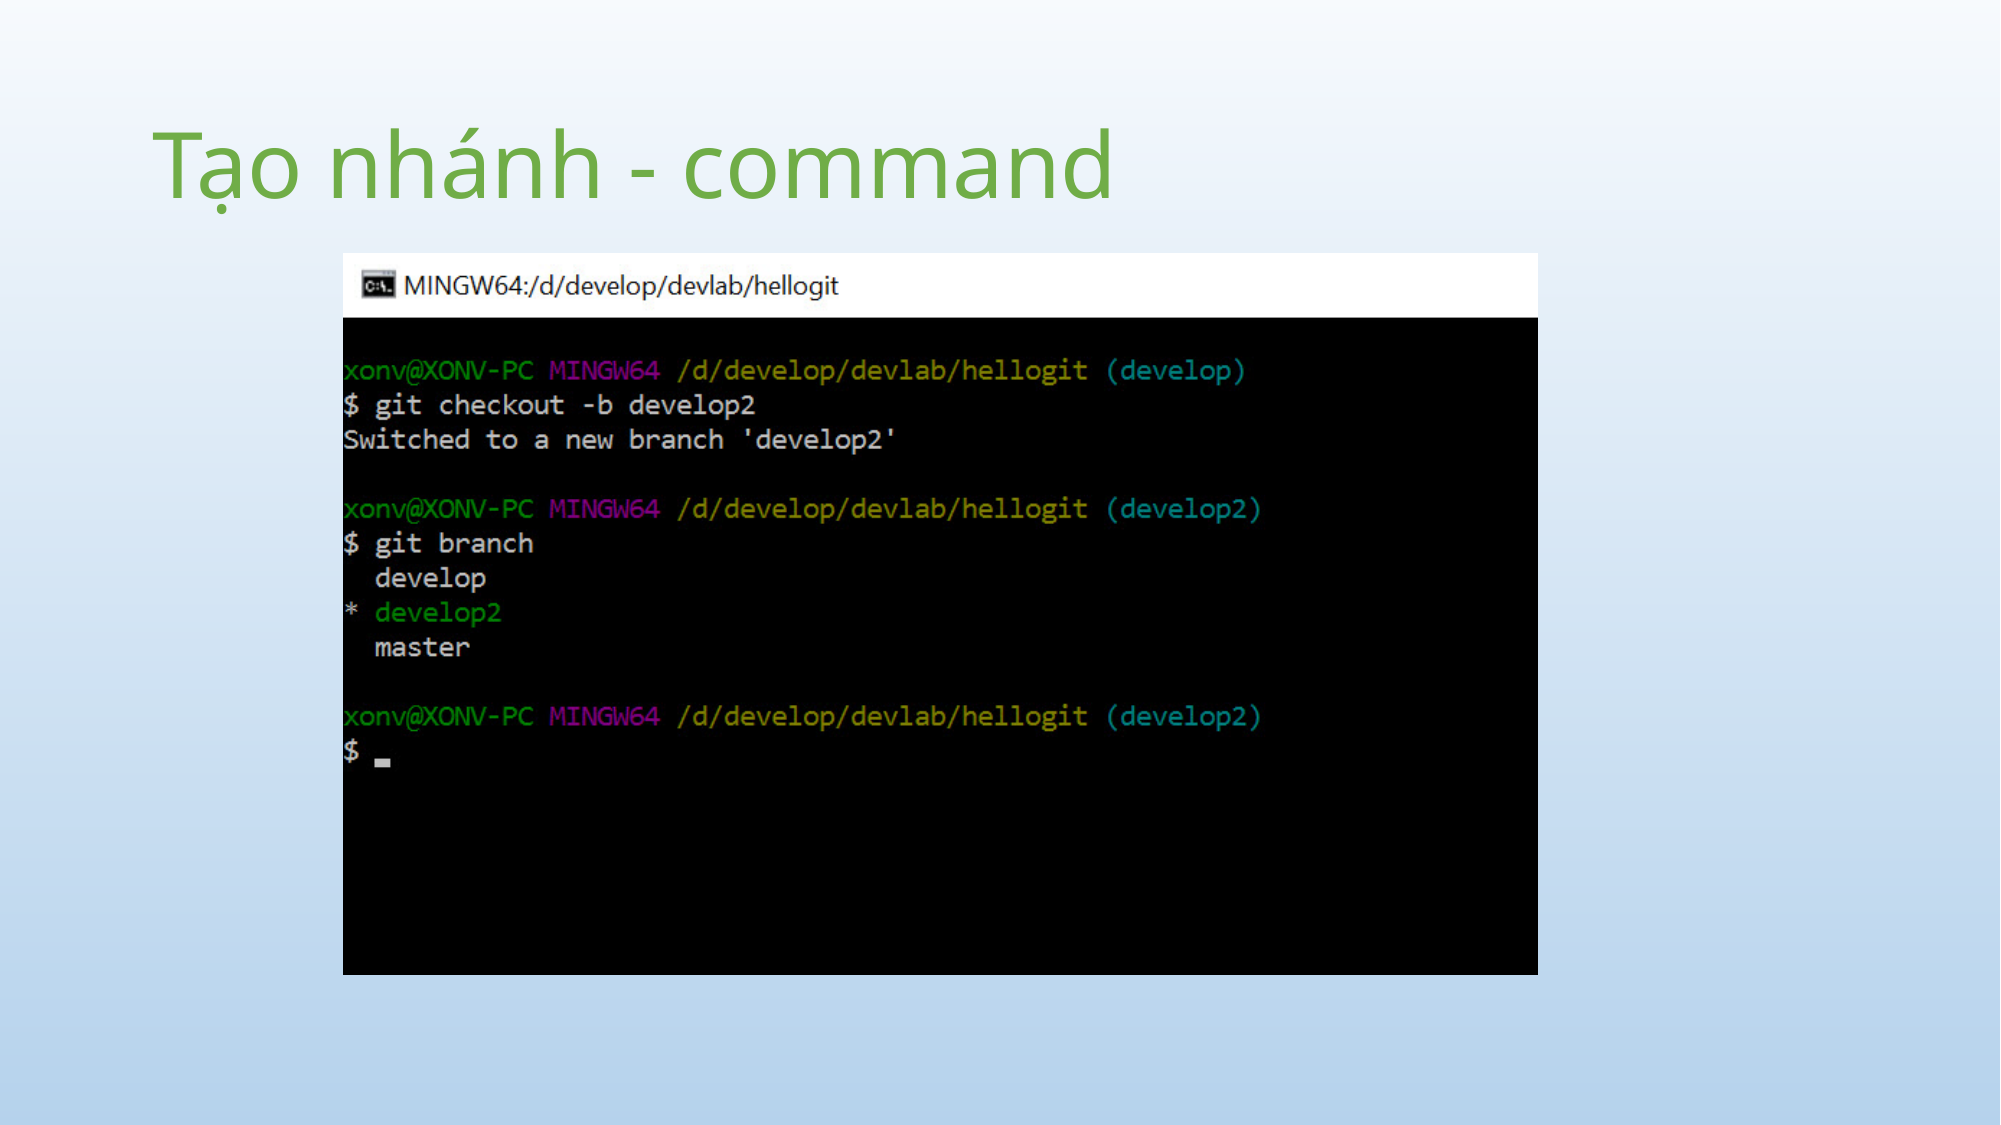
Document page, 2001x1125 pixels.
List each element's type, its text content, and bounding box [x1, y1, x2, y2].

title Tạo nhánh - command [137, 59, 1863, 278]
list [343, 253, 1538, 975]
